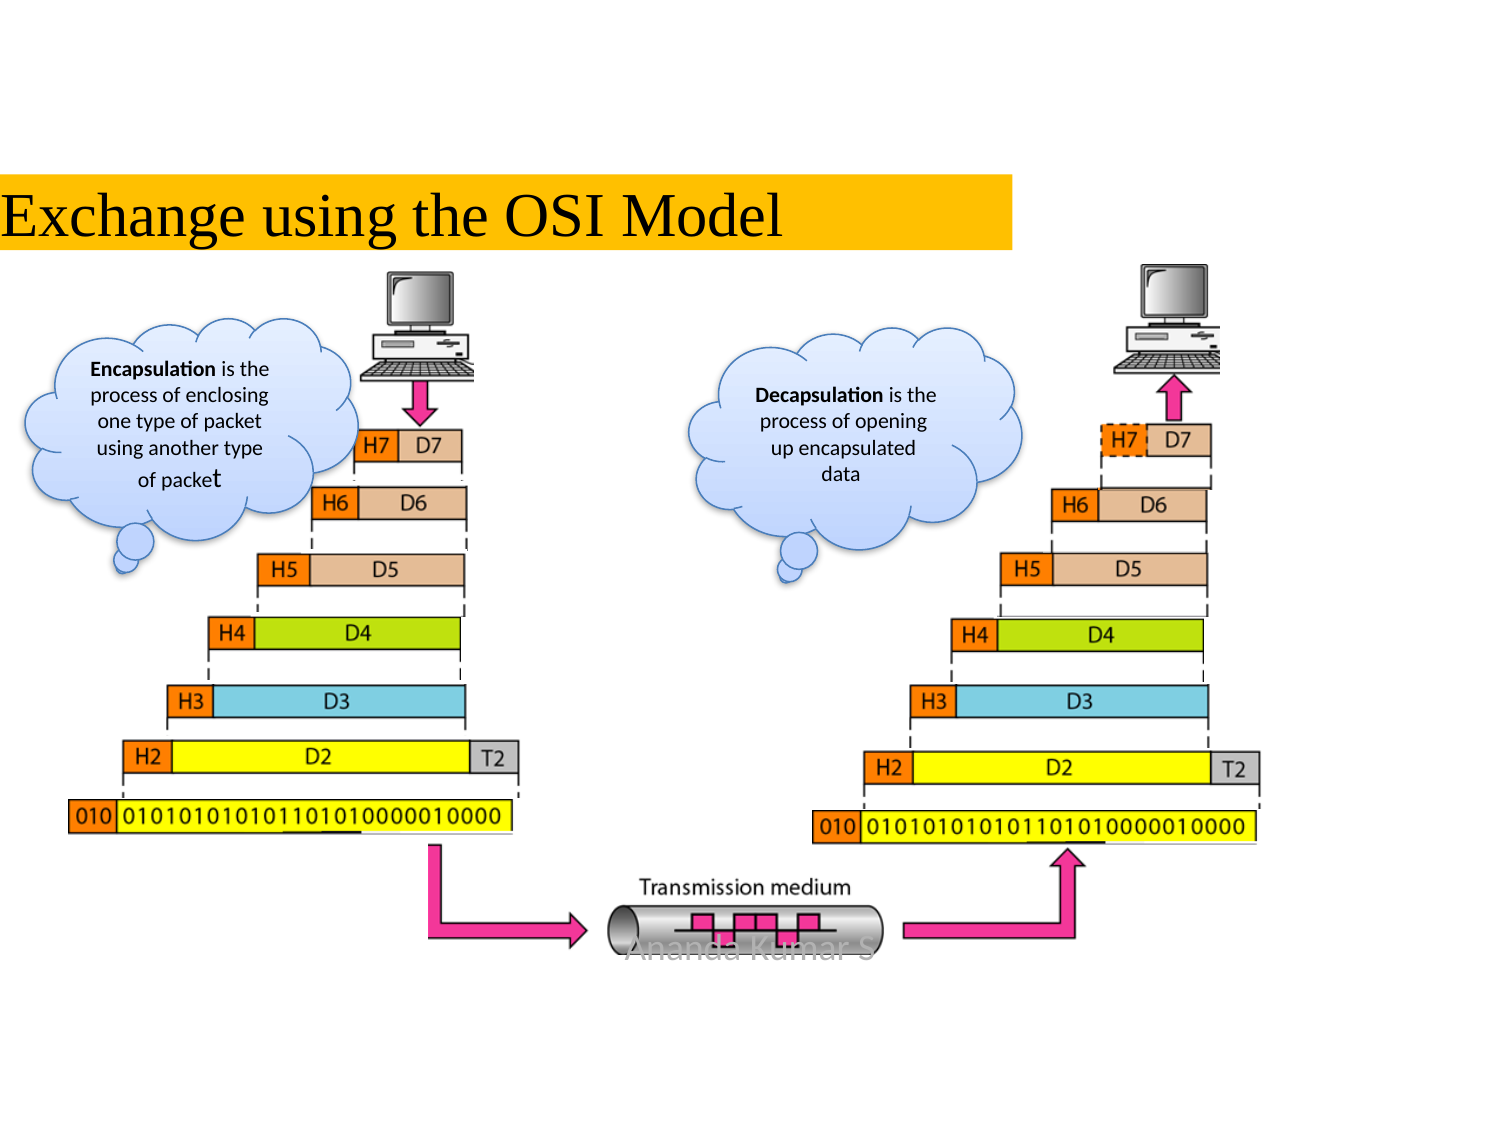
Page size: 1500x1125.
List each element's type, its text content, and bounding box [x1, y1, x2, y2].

picture [205, 271, 475, 681]
picture [948, 264, 1220, 682]
title Exchange using the OSI Model [0, 174, 1013, 251]
text_box Decapsulation is the process of opening up encapsulated data [687, 327, 1023, 584]
picture [859, 683, 1264, 809]
footer Ananda Kumar S [496, 963, 1004, 968]
picture [118, 684, 523, 798]
picture [67, 799, 520, 836]
text_box Encapsulation is the process of enclosing one type of packet using another type of packet [24, 317, 307, 575]
picture [427, 810, 1264, 955]
